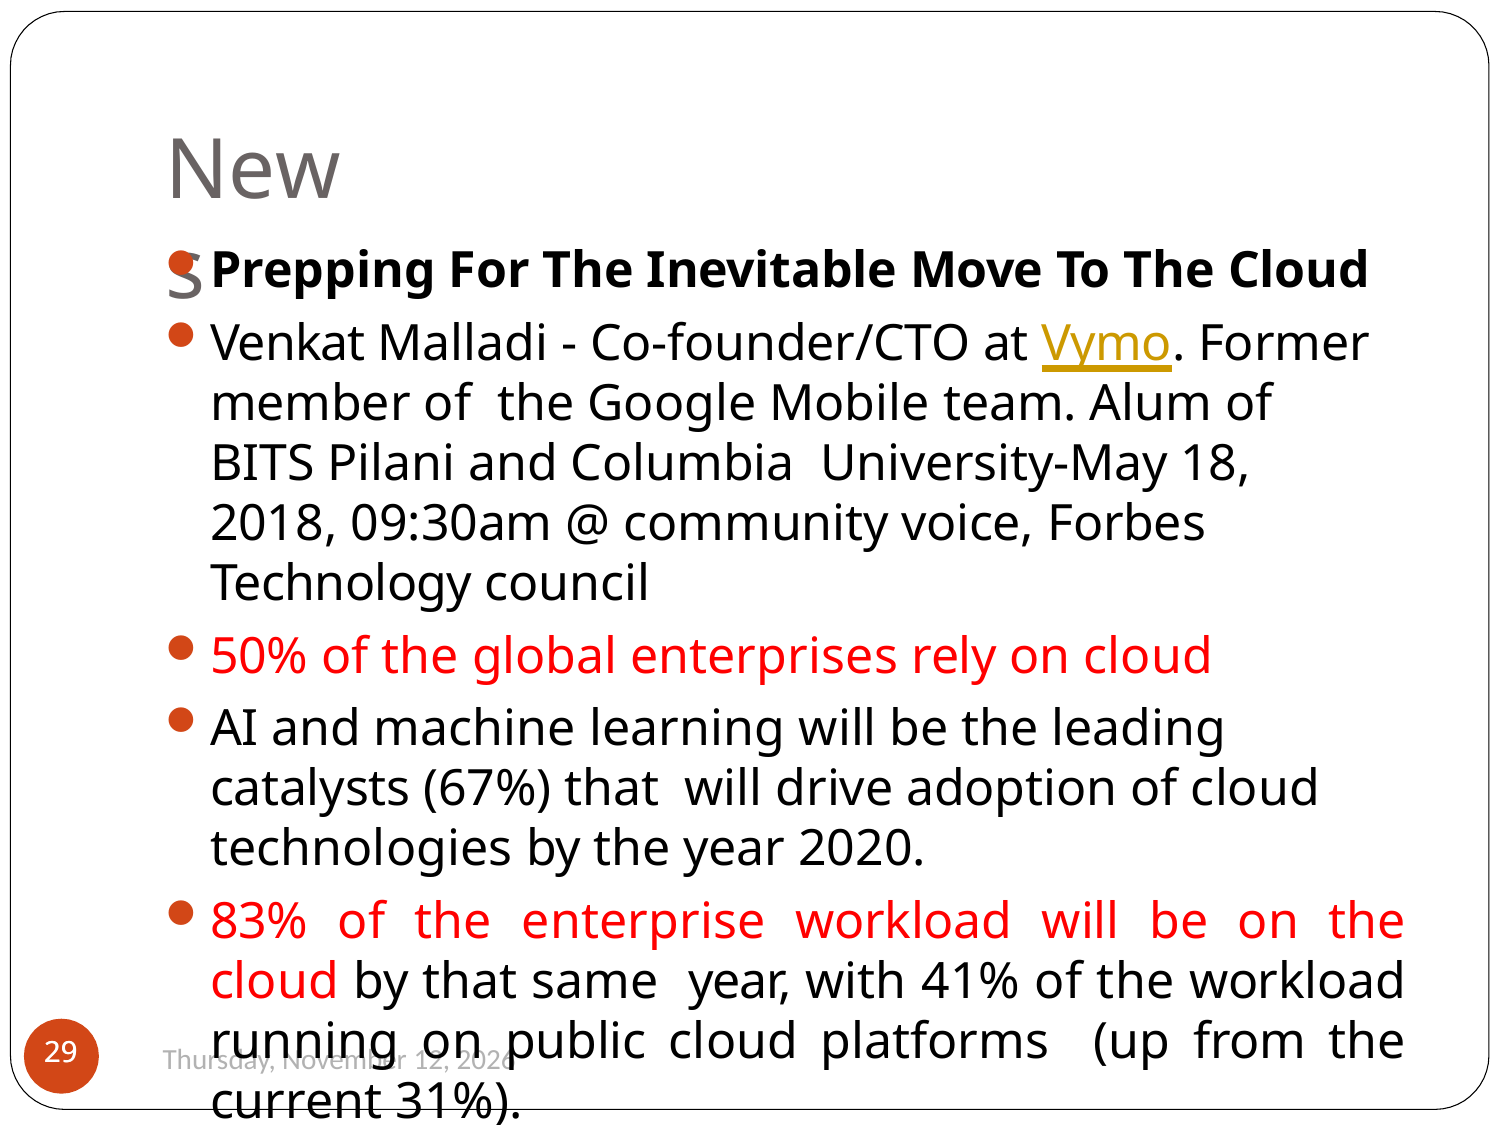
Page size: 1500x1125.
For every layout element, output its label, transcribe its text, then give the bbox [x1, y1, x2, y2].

text_box [23, 1018, 99, 1094]
title News [162, 113, 358, 223]
slide_number 29 [39, 1038, 84, 1076]
text_box Prepping For The Inevitable Move To The Cloud Venkat Malladi - Co-founder/CTO at Vymo. Former member of the Google Mobile team. Alum of BITS Pilani and Columbia University-May 18, 2018, 09:30am @ community voice, Forbes Technology council 50% of the global enterprises rely on cloud AI and machine learning will be the leading catalysts (67%) that will drive adoption of cloud technologies by the year 2020. 83% of the enterprise workload will be on the cloud by that same year, with 41% of the workload running on public cloud platforms (up from the current 31%). [162, 223, 1407, 1125]
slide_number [162, 1040, 650, 1076]
